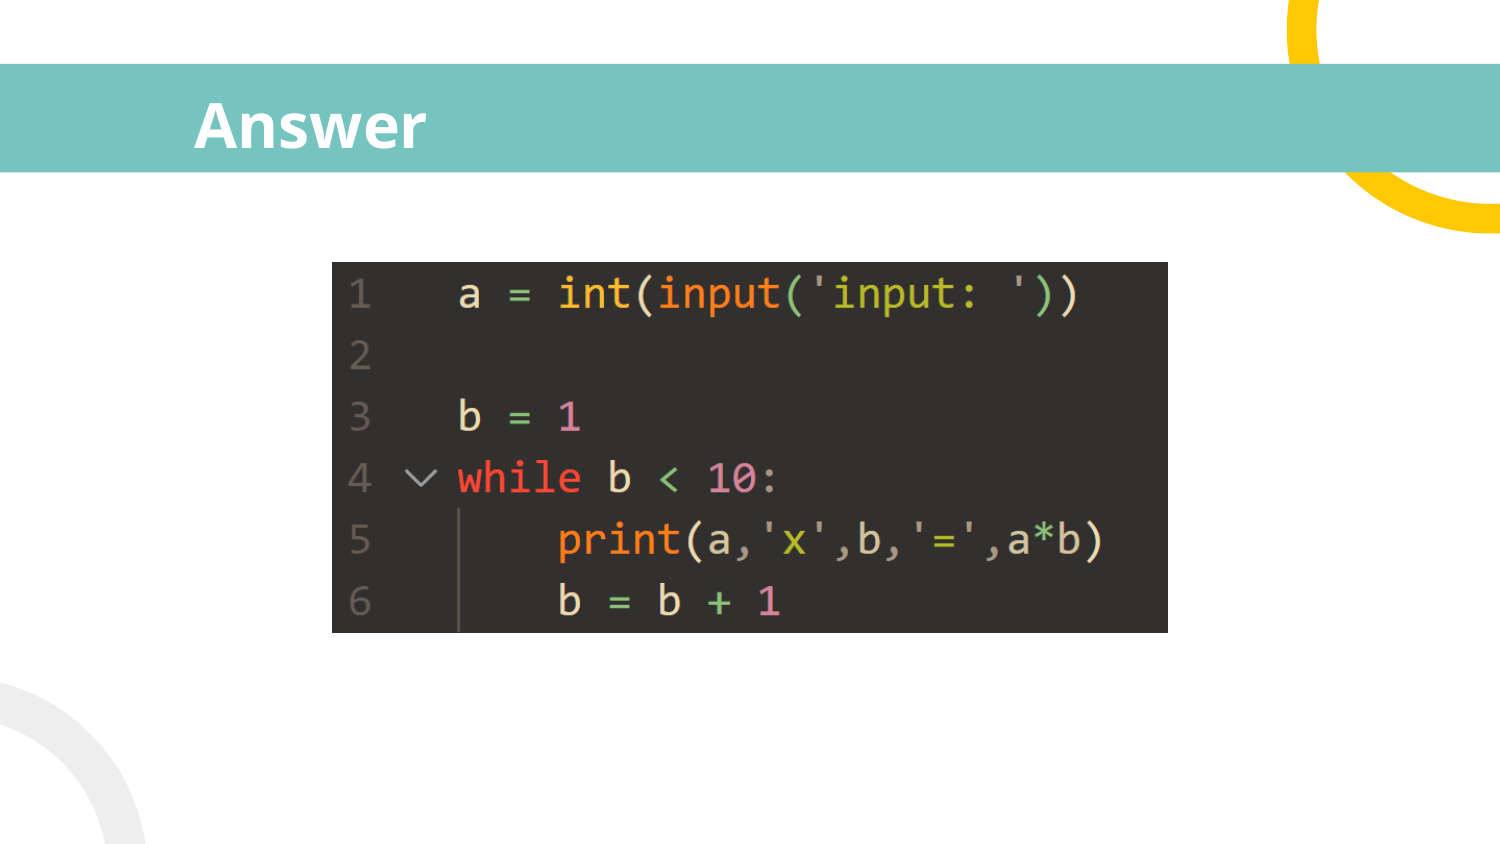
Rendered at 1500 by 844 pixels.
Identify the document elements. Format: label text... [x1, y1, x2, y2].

picture [331, 261, 1168, 634]
title Answer [179, 71, 1449, 166]
